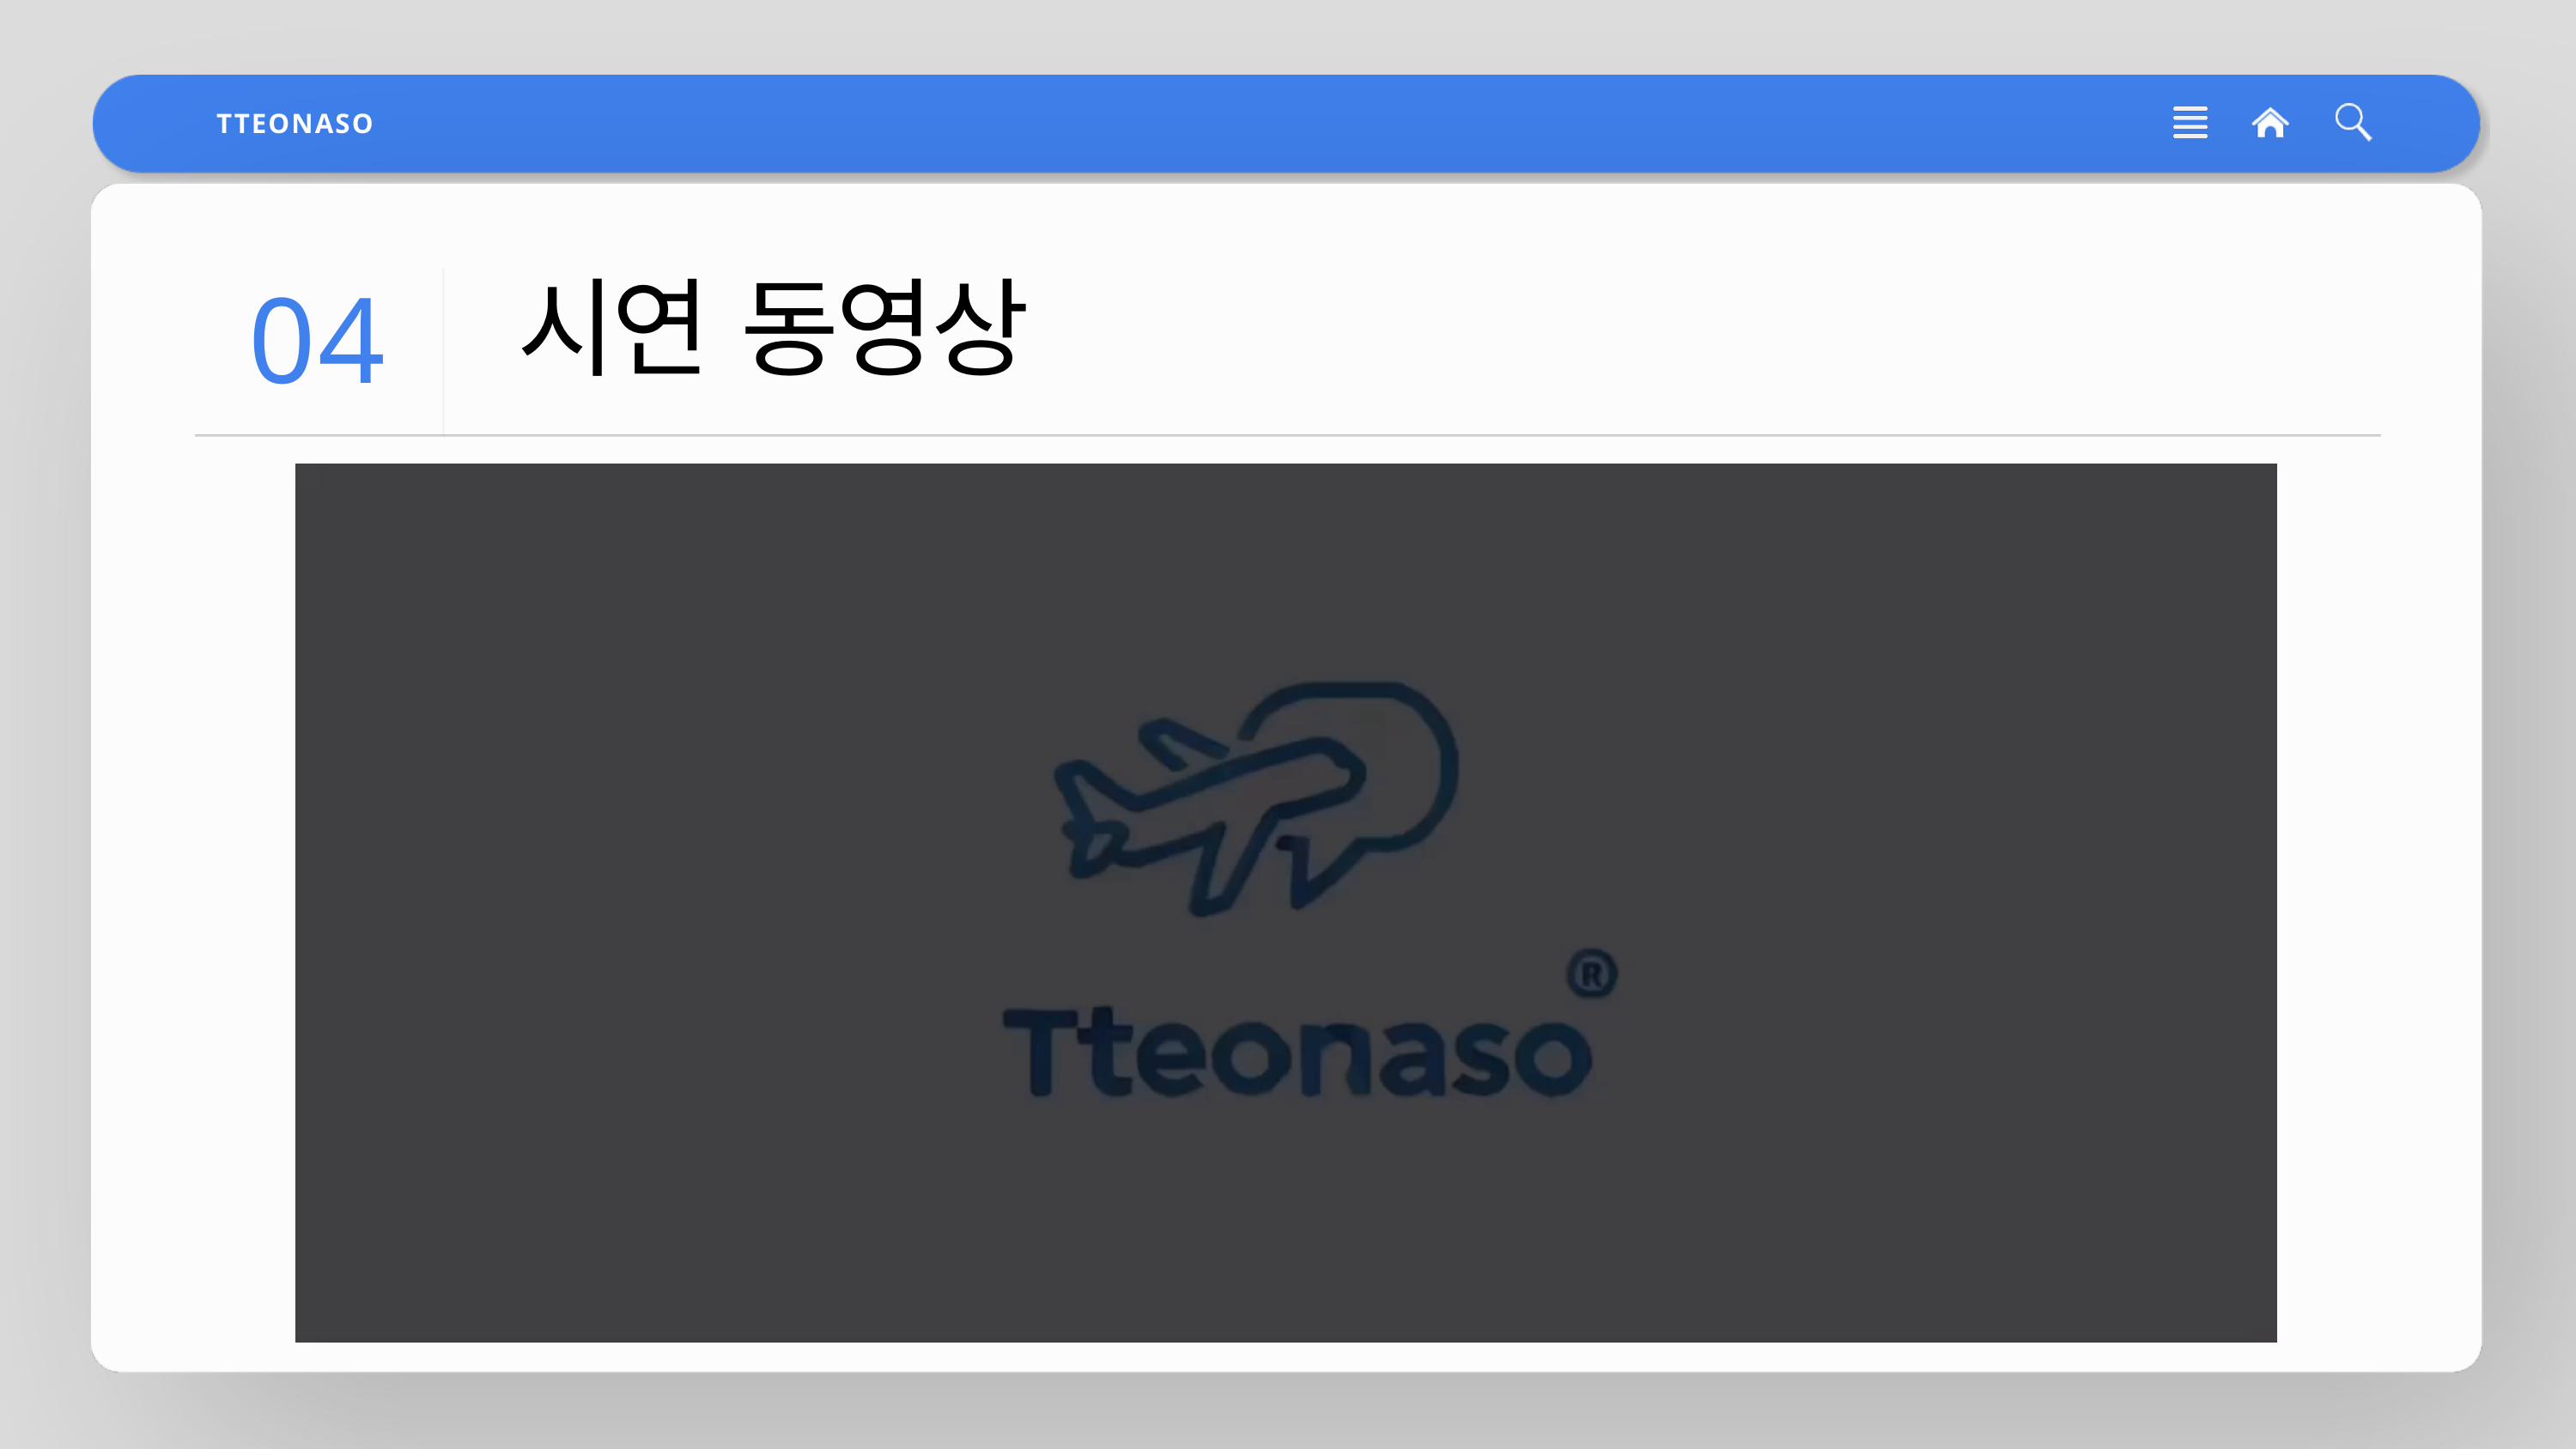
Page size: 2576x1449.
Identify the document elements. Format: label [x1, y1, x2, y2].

text_box [295, 463, 2278, 1343]
picture [92, 75, 2482, 174]
picture [90, 184, 2483, 1374]
